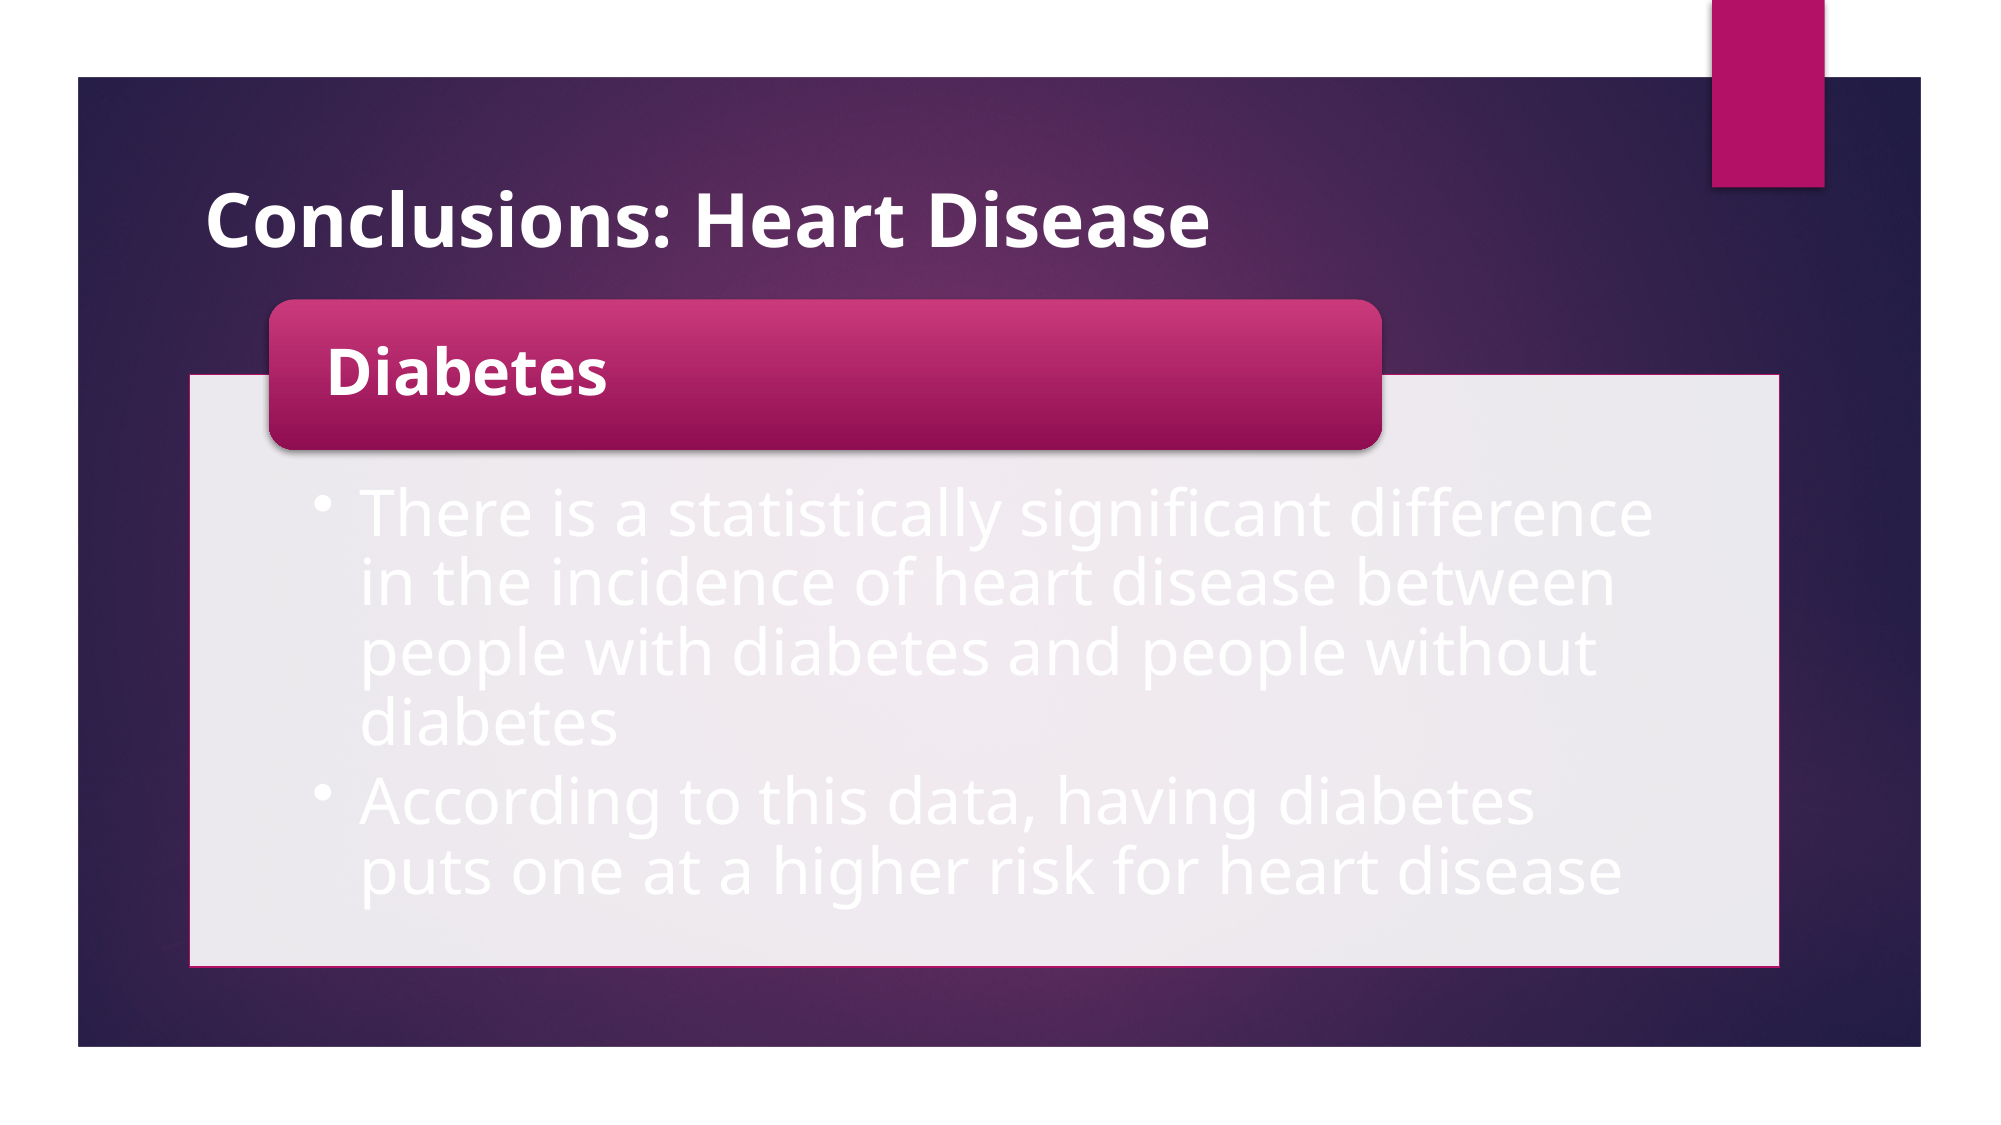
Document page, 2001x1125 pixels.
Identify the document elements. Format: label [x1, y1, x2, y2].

list [189, 295, 1780, 972]
text_box [0, 0, 2000, 1125]
